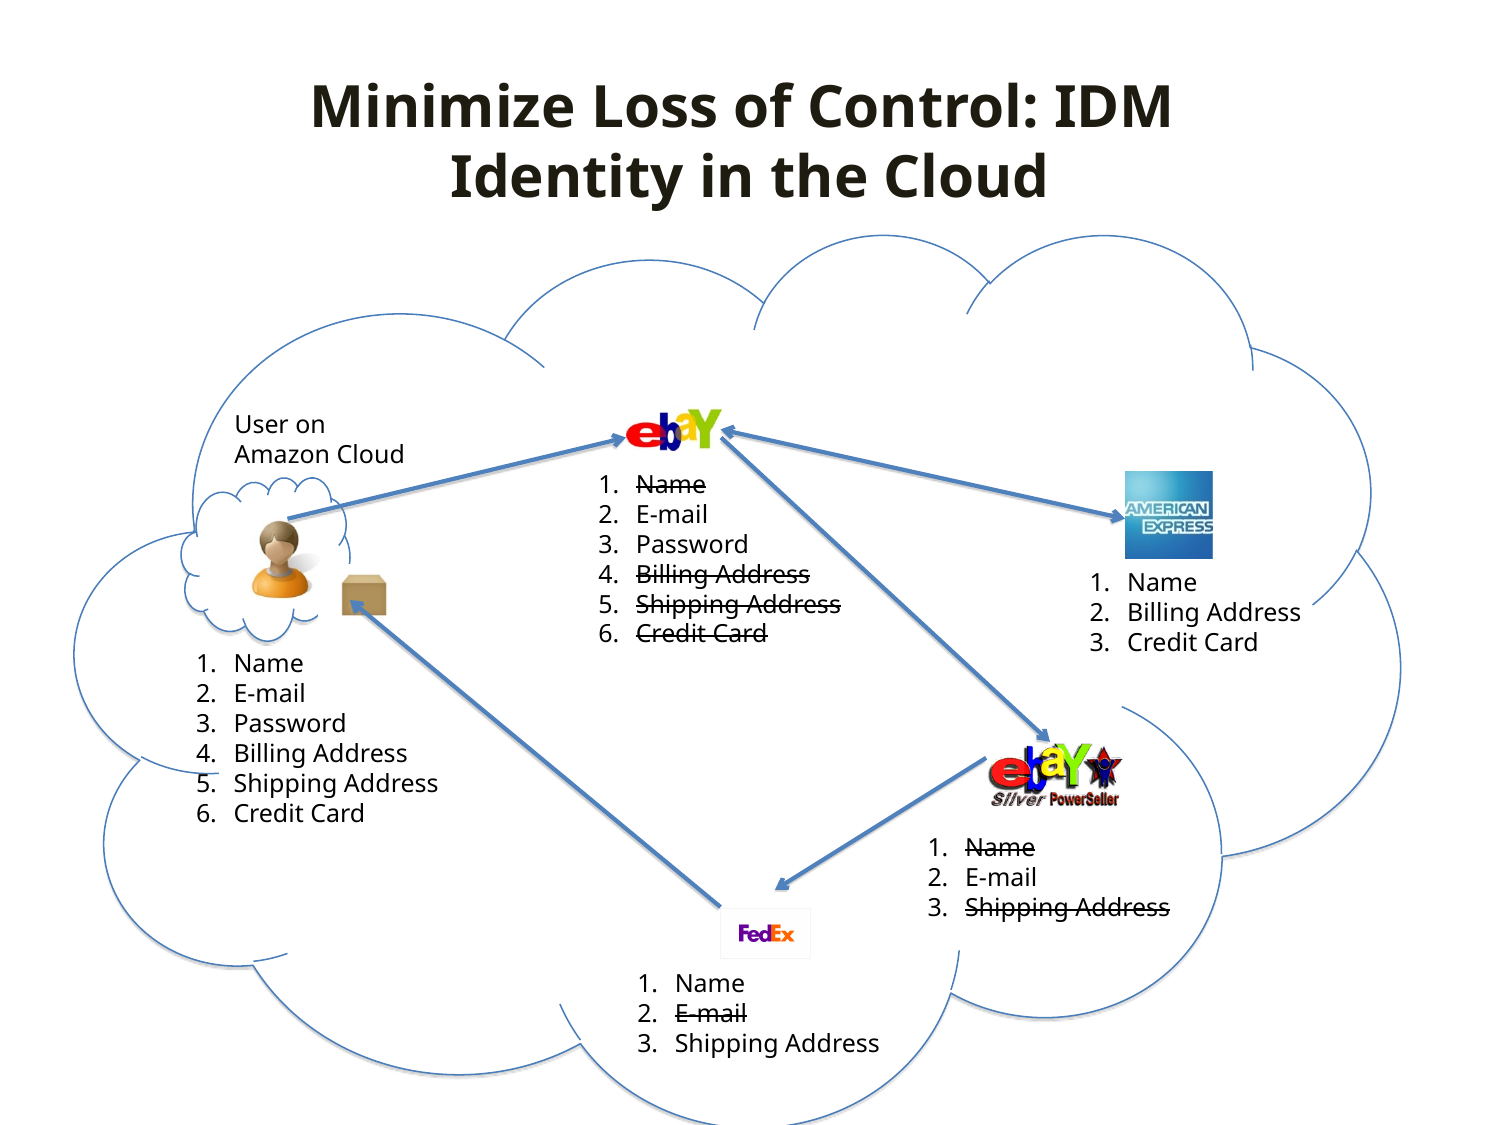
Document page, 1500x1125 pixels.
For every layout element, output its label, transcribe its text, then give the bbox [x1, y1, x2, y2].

text_box Name Billing Address Credit Card [1074, 558, 1350, 664]
picture [228, 518, 412, 641]
text_box Name E-mail Password Billing Address Shipping Address Credit Card [181, 640, 344, 835]
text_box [774, 757, 987, 890]
text_box Name E-mail Shipping Address [912, 823, 1188, 929]
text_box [720, 429, 1126, 520]
text_box User on Amazon Cloud [219, 401, 441, 477]
text_box [73, 235, 1401, 1125]
picture [720, 906, 811, 961]
text_box [181, 478, 312, 640]
picture [987, 741, 1126, 808]
text_box Name E-mail Password Billing Address Shipping Address Credit Card [583, 475, 715, 598]
picture [1124, 471, 1213, 560]
picture [625, 394, 722, 467]
title Minimize Loss of Control: IDM Identity in the Cloud [74, 44, 1426, 233]
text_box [287, 437, 627, 519]
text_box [720, 437, 1051, 743]
text_box [335, 528, 351, 562]
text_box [349, 599, 721, 908]
text_box Name E-mail Shipping Address [622, 960, 898, 1065]
